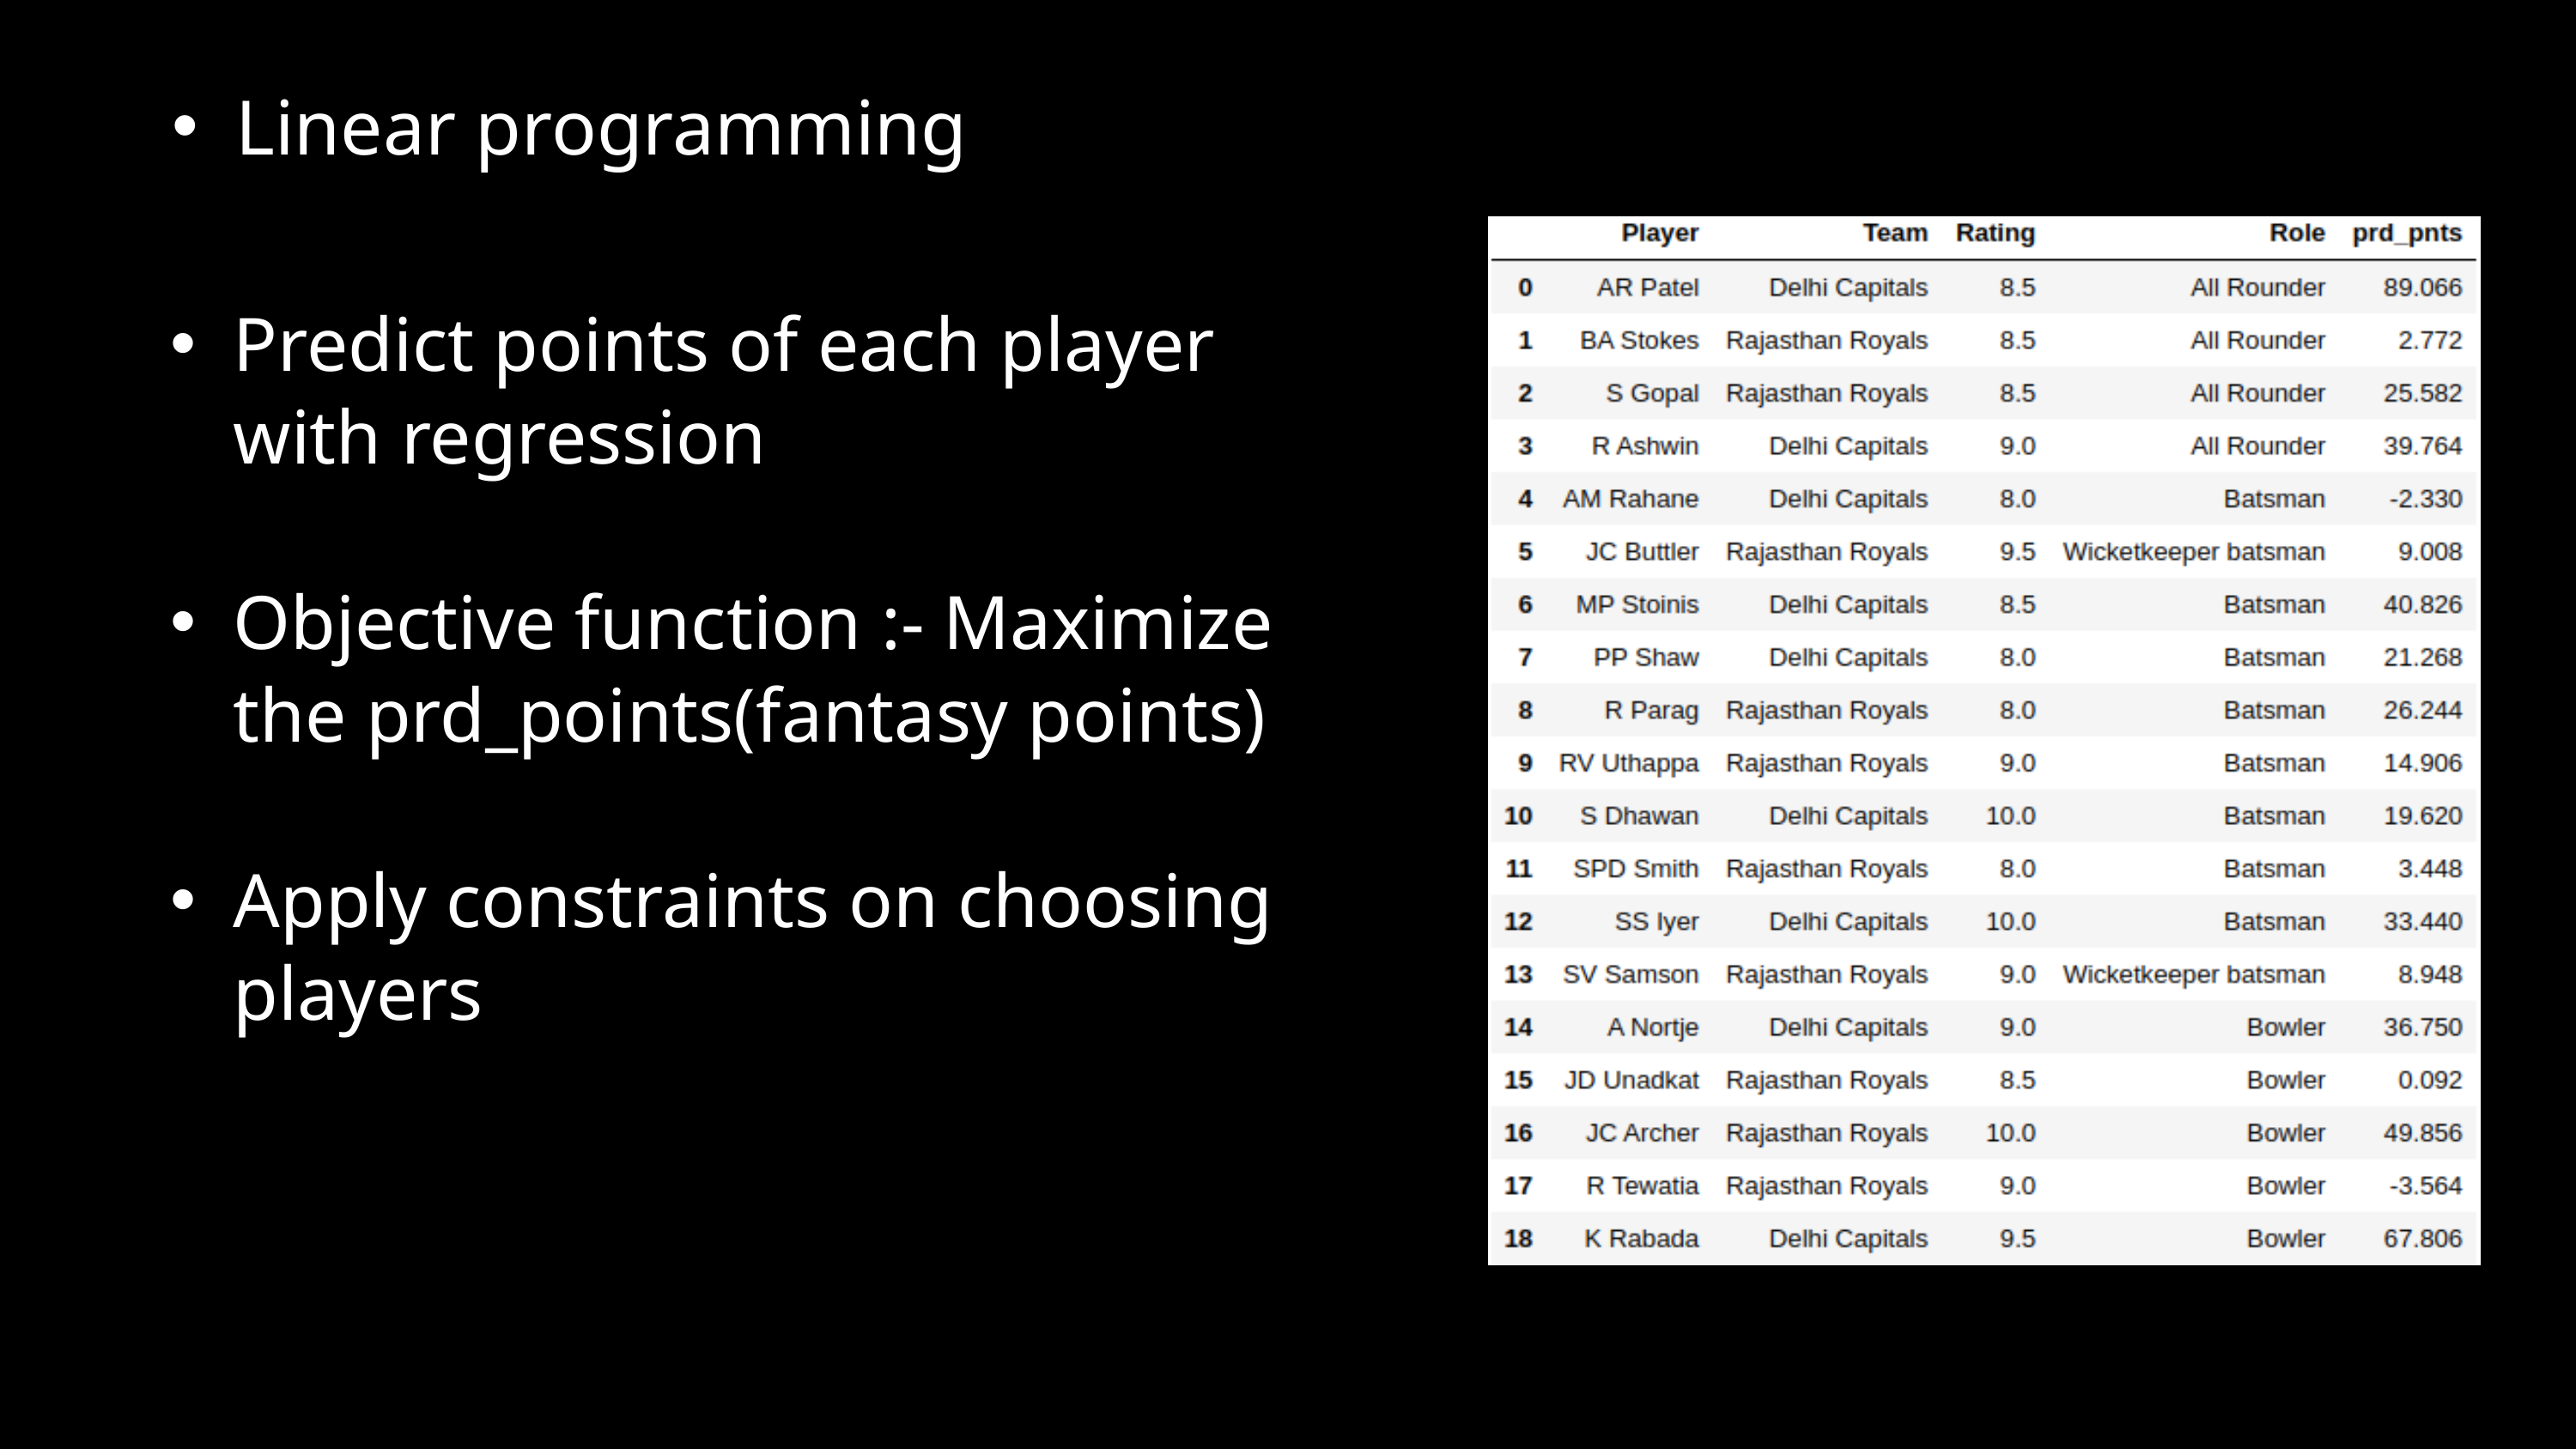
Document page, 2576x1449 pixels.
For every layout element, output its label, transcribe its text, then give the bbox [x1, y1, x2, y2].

picture [1488, 216, 2481, 1266]
text_box Linear programming [107, 75, 1965, 170]
text_box Predict points of each player with regression Objective function :- Maximize the prd_points(fantasy points) Apply constraints on choosing players [107, 293, 1313, 1406]
